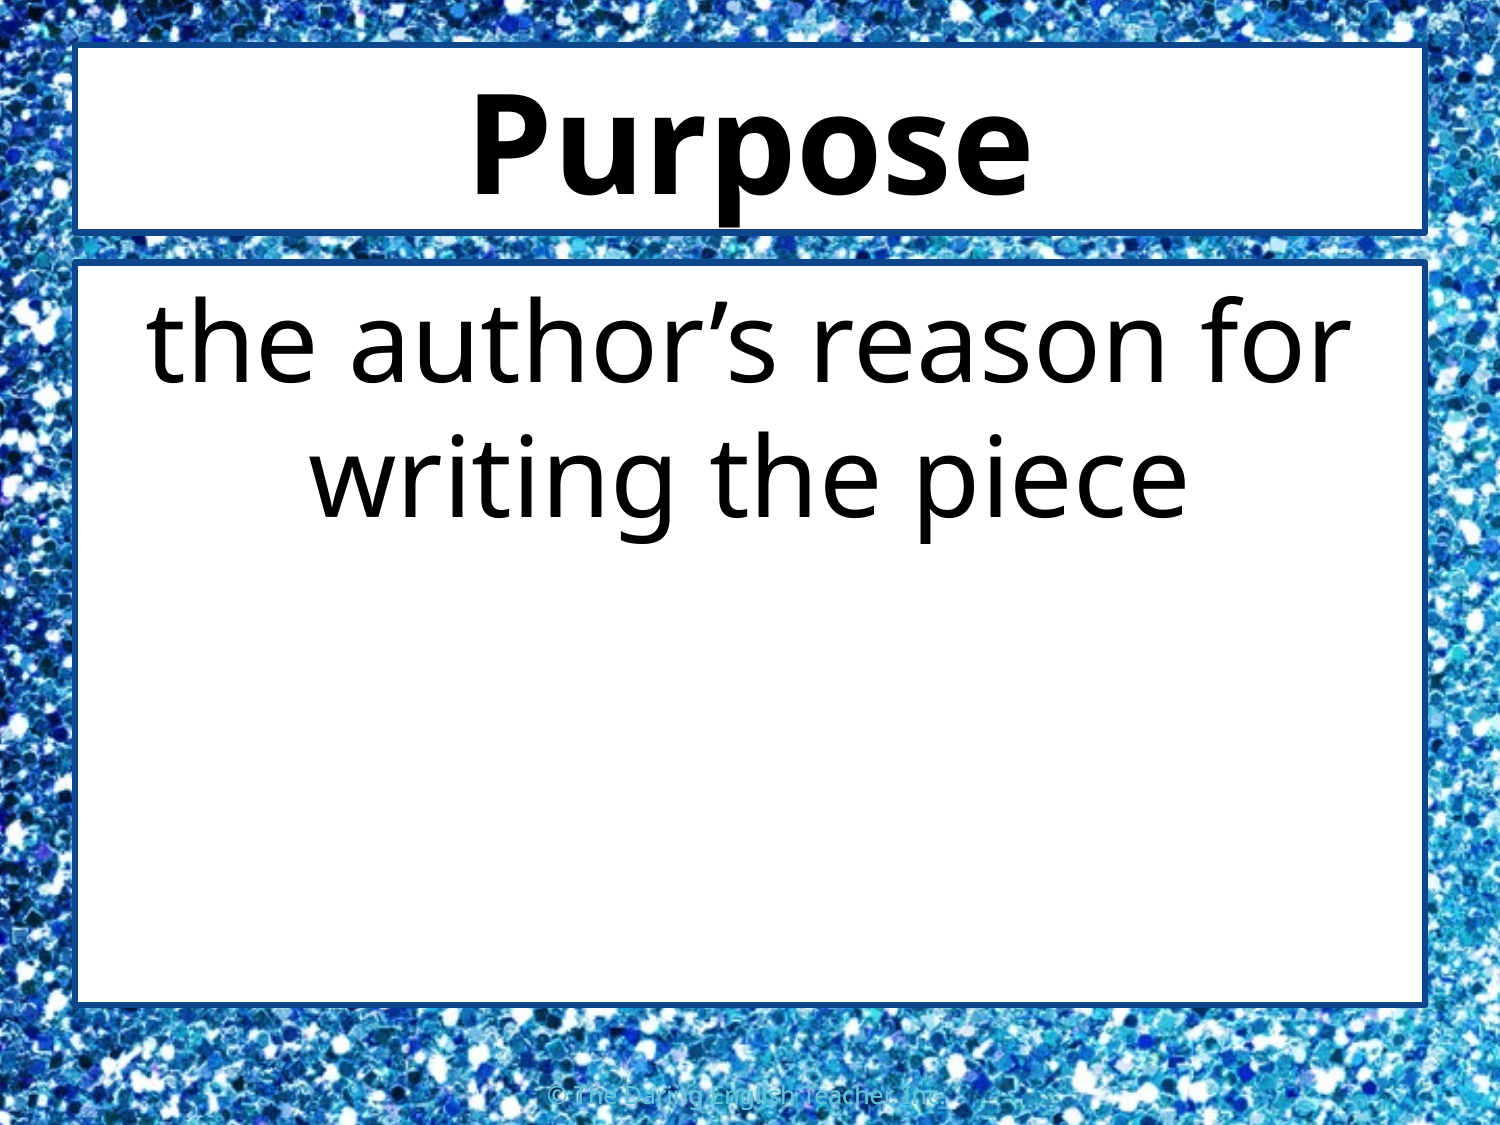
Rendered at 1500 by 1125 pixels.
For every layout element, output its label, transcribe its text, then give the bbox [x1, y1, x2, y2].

picture [0, 0, 1500, 1125]
list the author’s reason for writing the piece [72, 259, 1428, 1008]
title Purpose [72, 42, 1428, 236]
